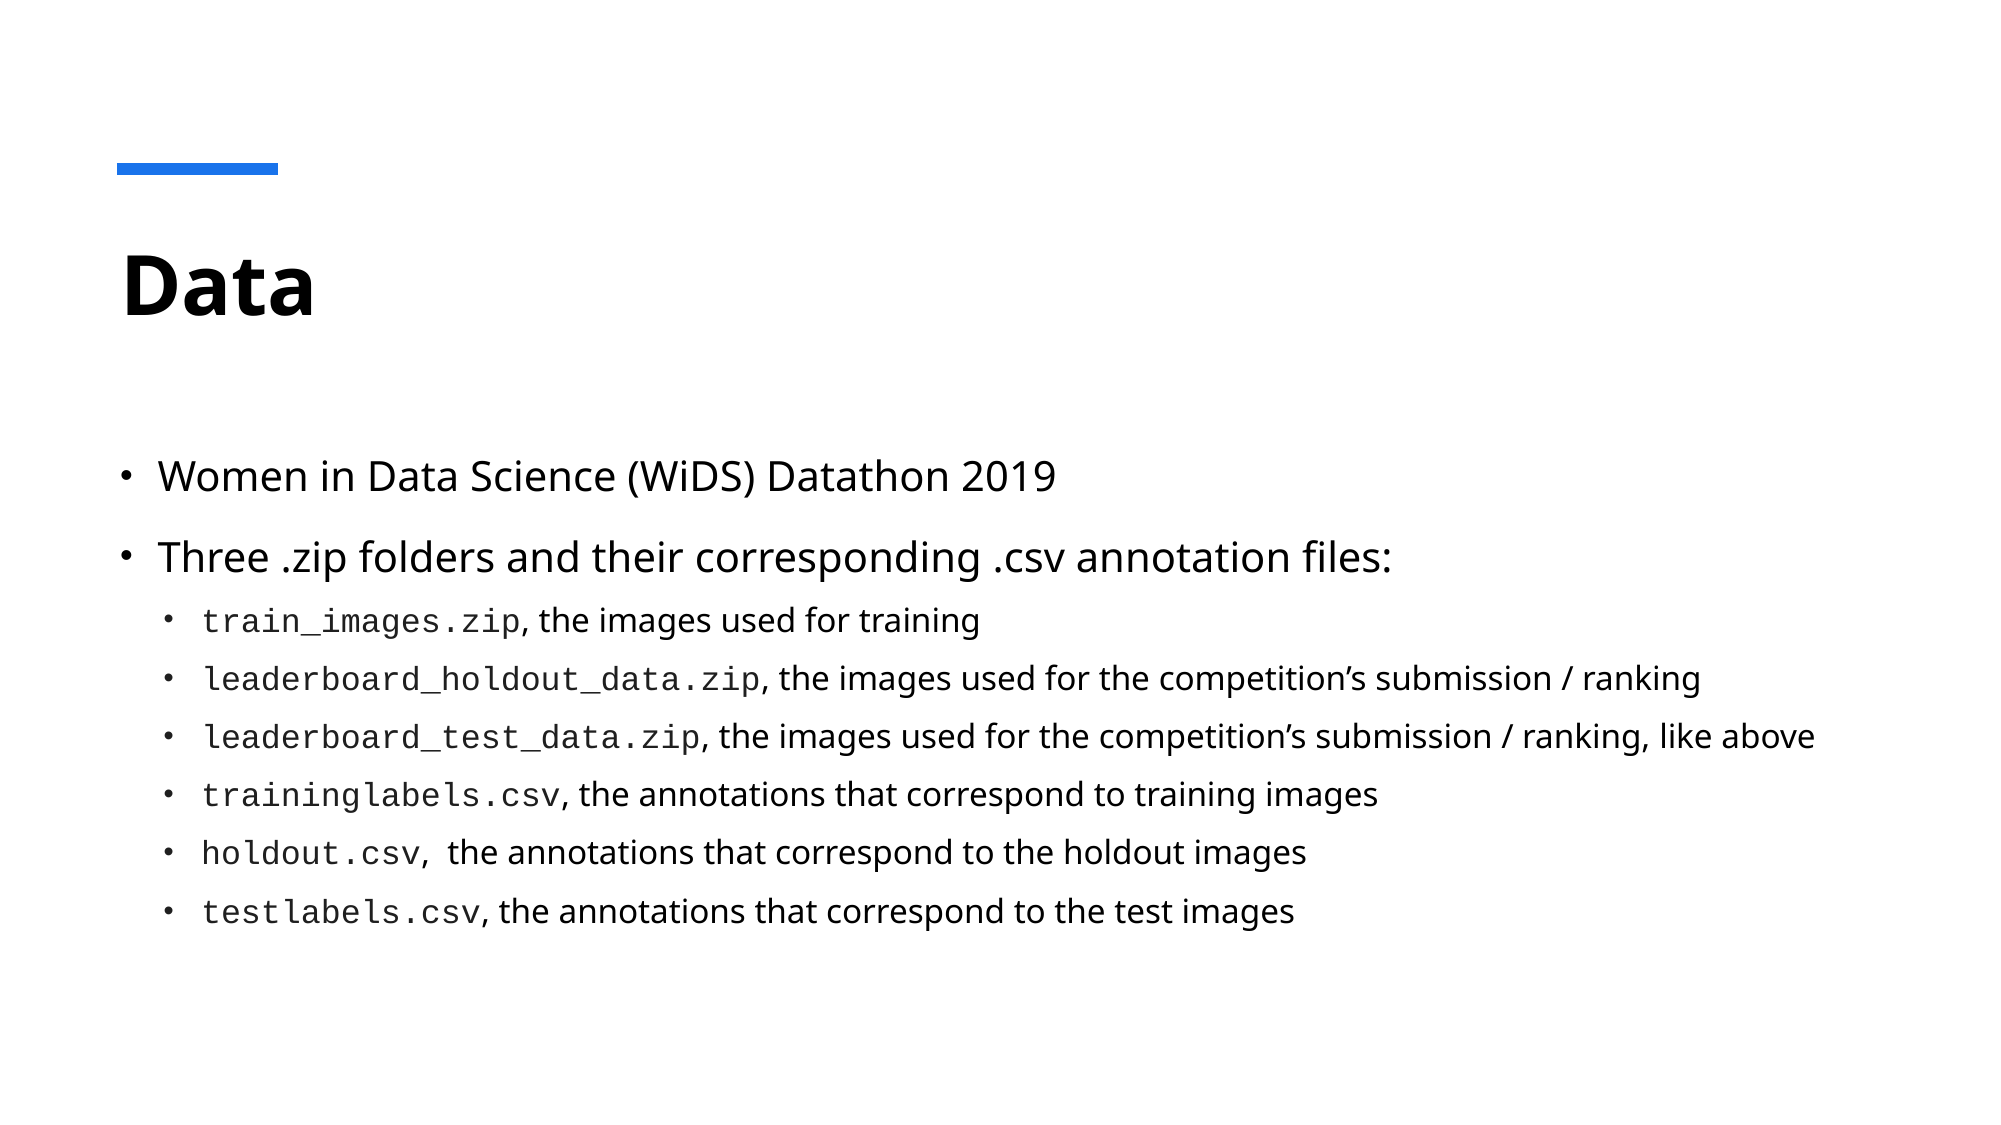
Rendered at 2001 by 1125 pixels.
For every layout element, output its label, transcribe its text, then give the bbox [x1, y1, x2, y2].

list Women in Data Science (WiDS) Datathon 2019 Three .zip folders and their corresponding .csv annotation files: train_images.zip, the images used for training leaderboard_holdout_data.zip, the images used for the competition’s submission / ranking leaderboard_test_data.zip, the images used for the competition’s submission / ranking, like above traininglabels.csv, the annotations that correspond to training images holdout.csv, the annotations that correspond to the holdout images testlabels.csv, the annotations that correspond to the test images [105, 431, 1892, 1017]
title Data [105, 224, 1892, 405]
